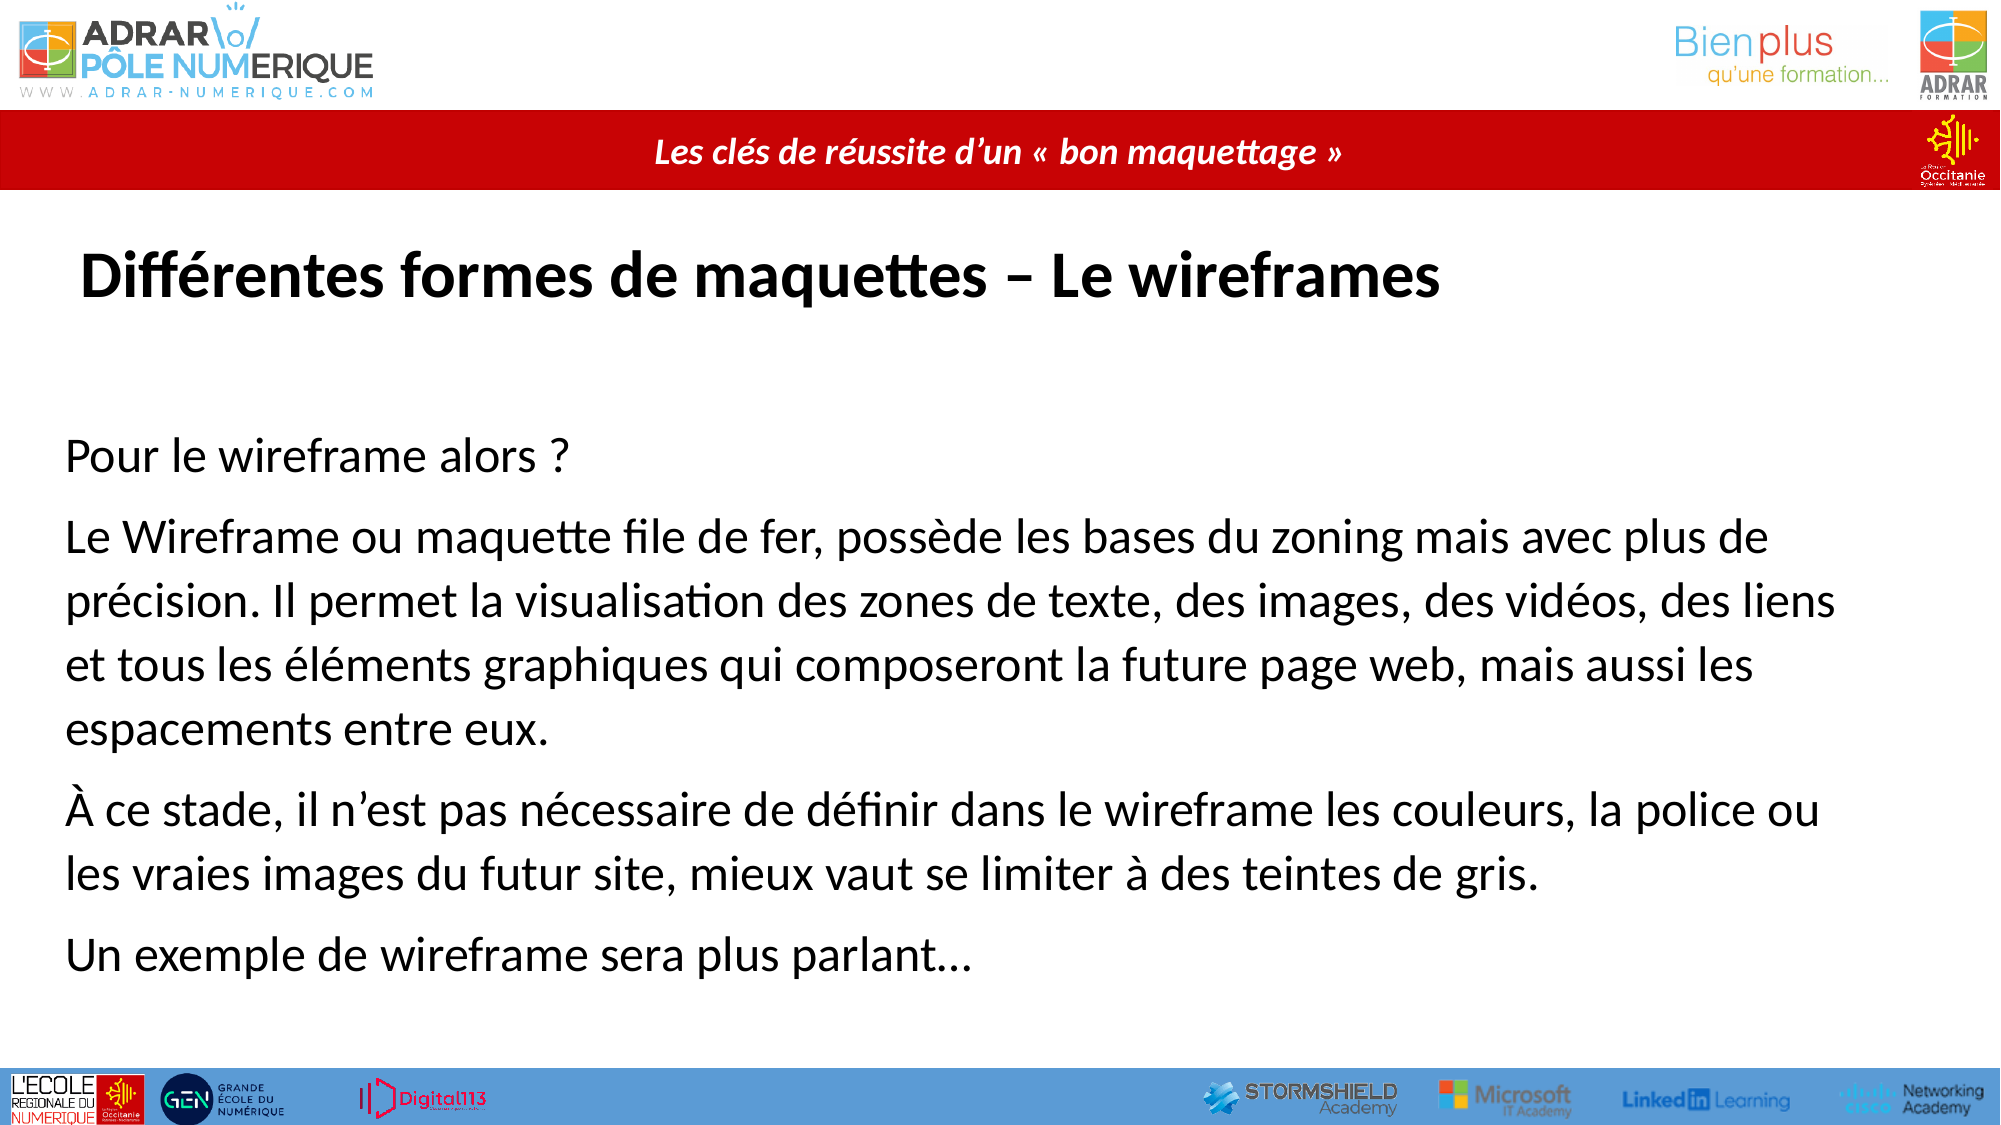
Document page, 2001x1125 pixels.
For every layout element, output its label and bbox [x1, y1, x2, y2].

text_box [0, 0, 2000, 1125]
